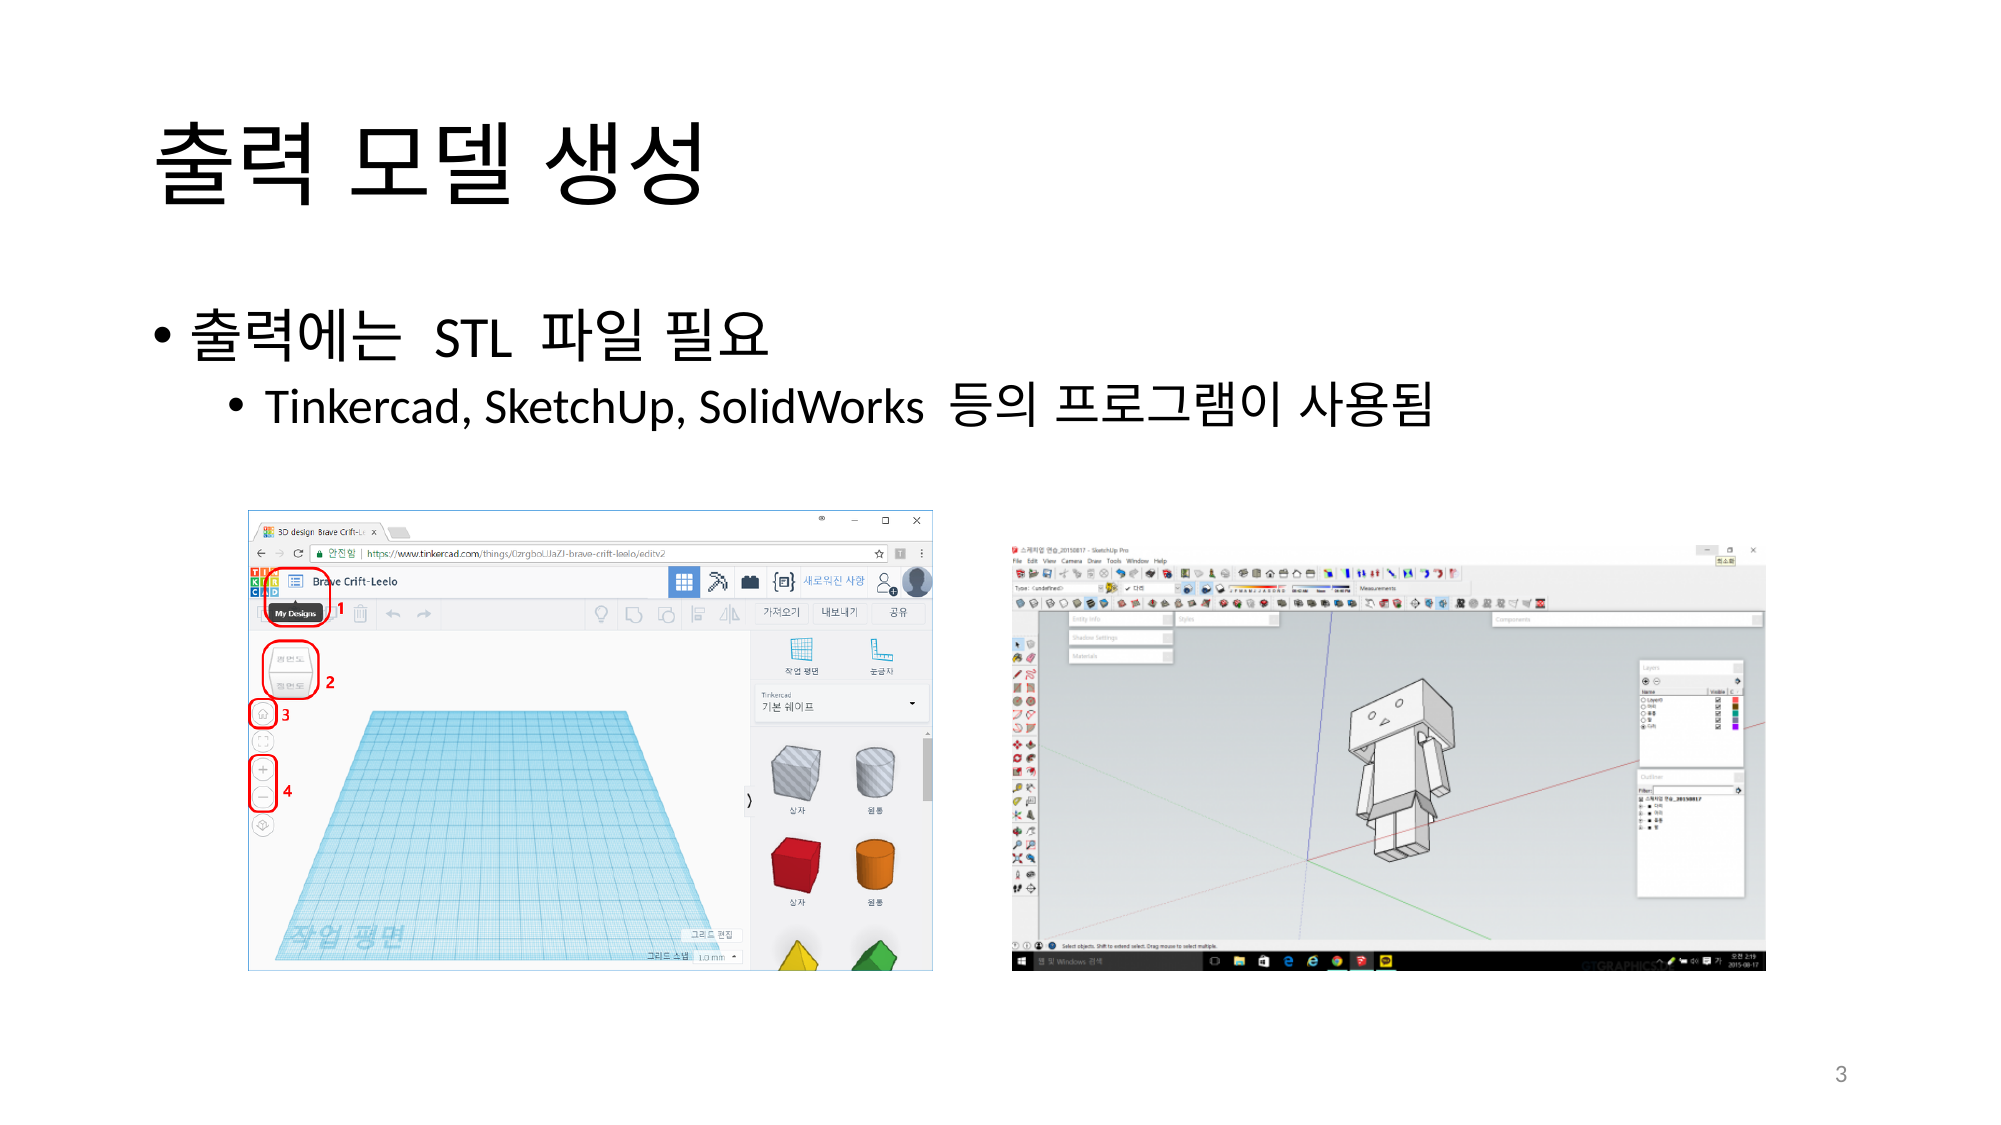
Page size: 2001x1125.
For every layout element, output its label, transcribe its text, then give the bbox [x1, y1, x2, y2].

picture [1012, 545, 1766, 971]
title 출력 모델 생성 [137, 59, 1863, 278]
picture [248, 510, 933, 971]
slide_number 3 [1412, 1042, 1863, 1103]
list 출력에는 STL 파일 필요 Tinkercad, SketchUp, SolidWorks 등의 프로그램이 사용됨 [137, 299, 1863, 1014]
